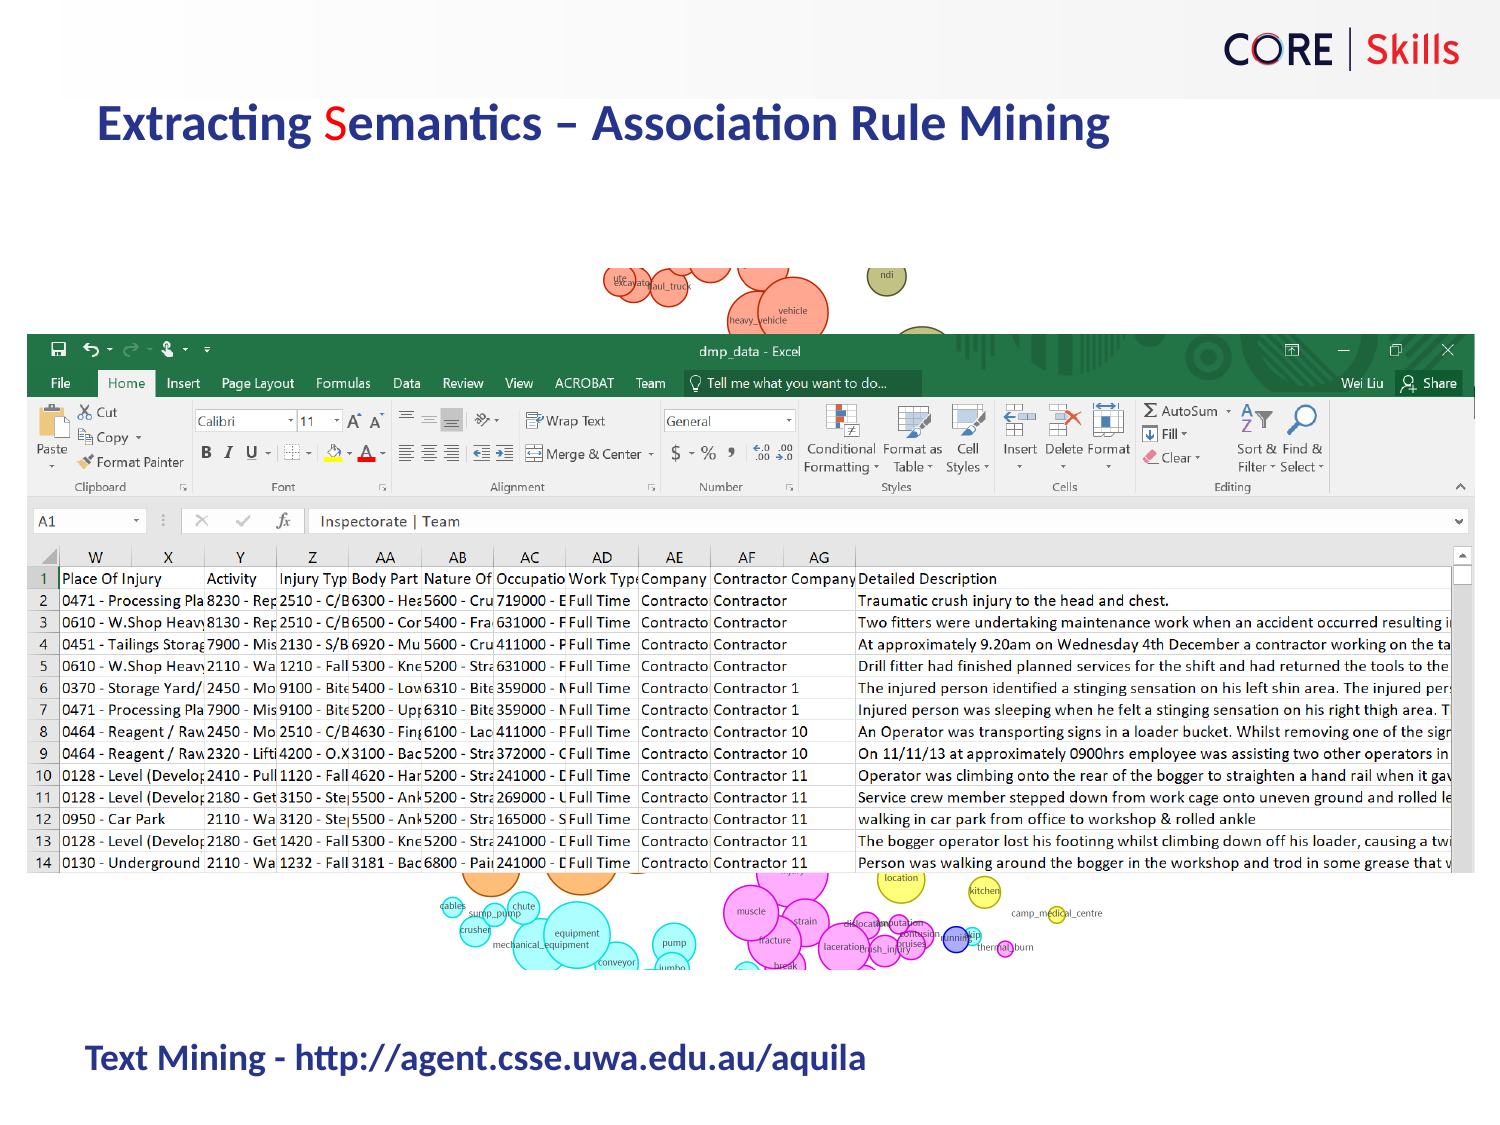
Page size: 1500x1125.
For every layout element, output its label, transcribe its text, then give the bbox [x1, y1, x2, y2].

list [308, 881, 1182, 971]
picture [27, 333, 1475, 873]
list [308, 268, 1182, 332]
list Extracting Semantics – Association Rule Mining [76, 78, 1144, 173]
text_box Text Mining - http://agent.csse.uwa.edu.au/aquila [64, 1023, 1425, 1094]
picture [0, 0, 1500, 99]
